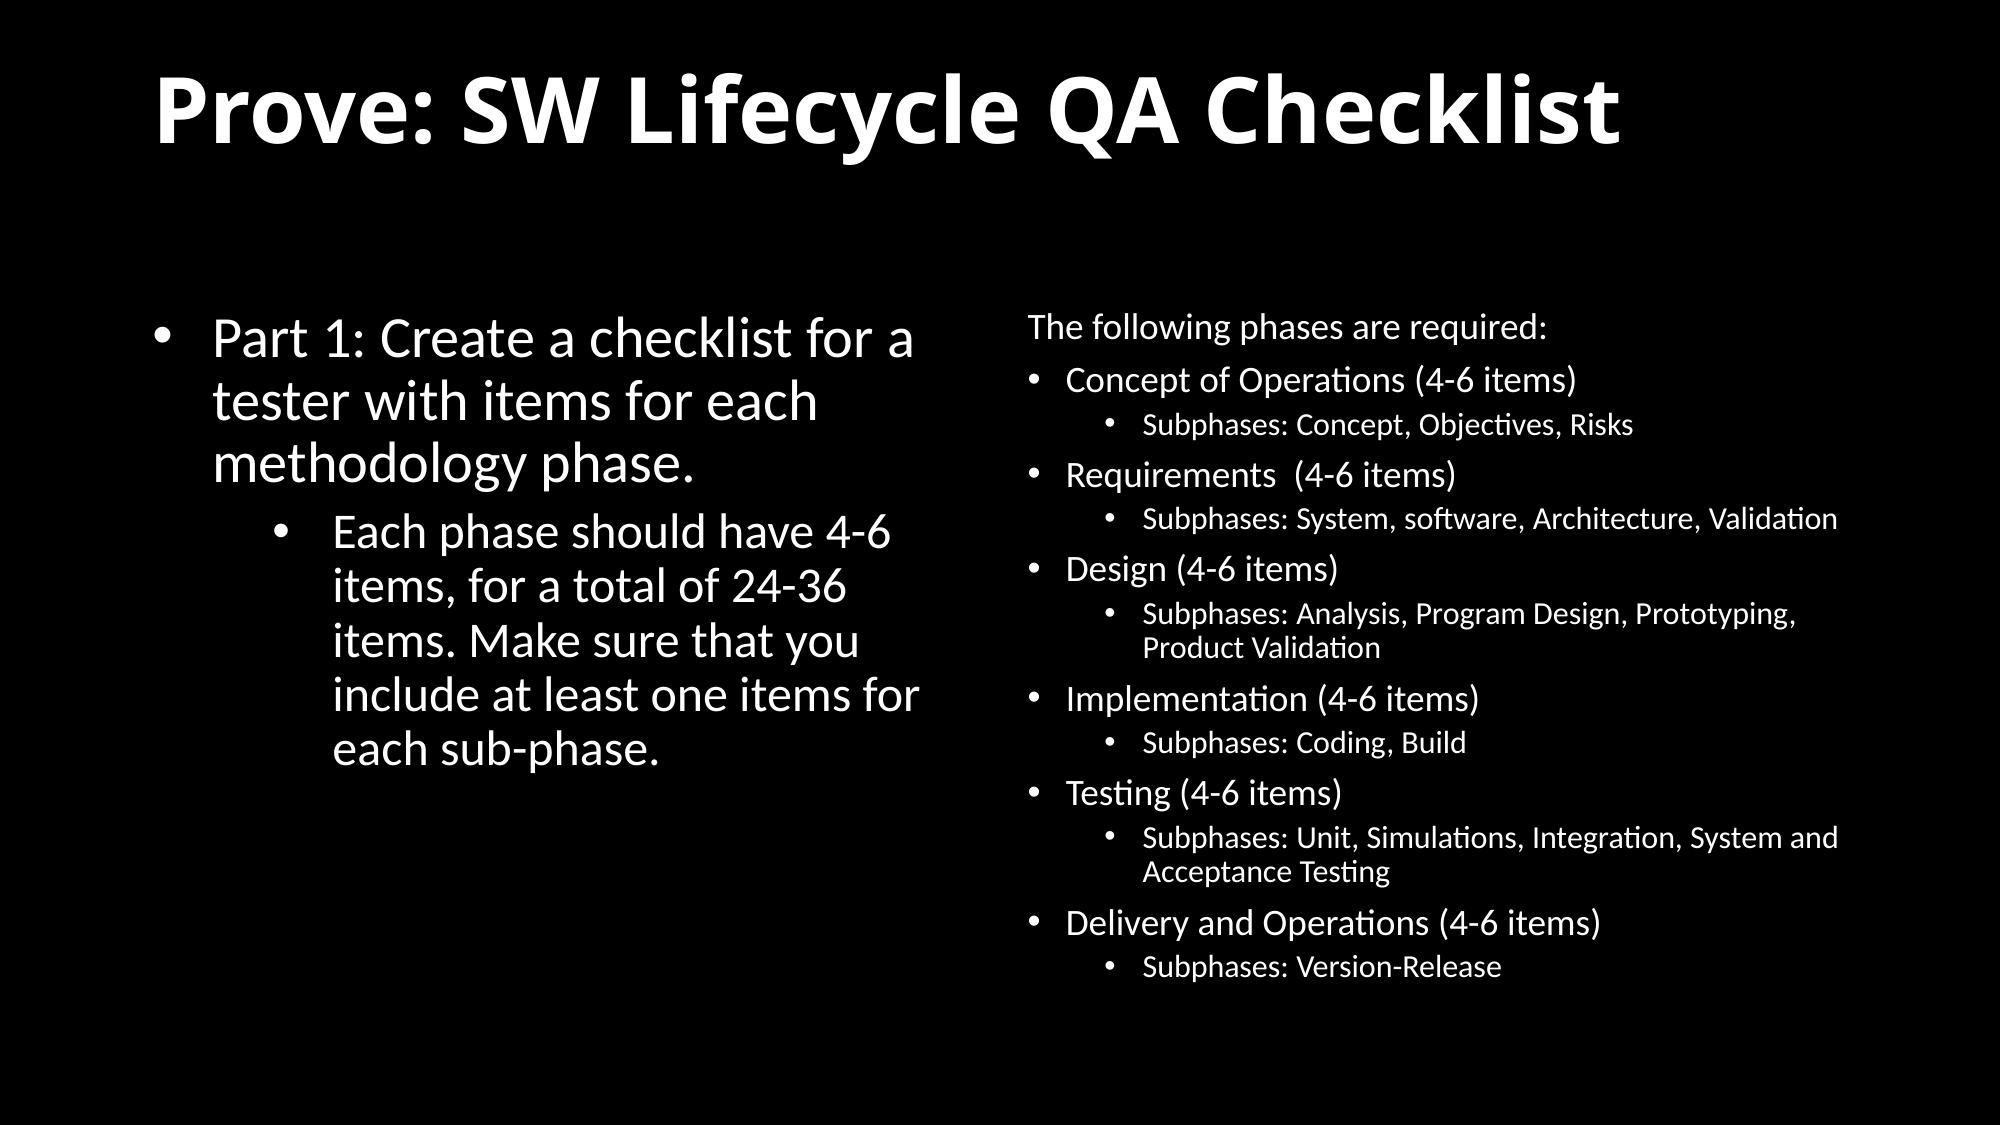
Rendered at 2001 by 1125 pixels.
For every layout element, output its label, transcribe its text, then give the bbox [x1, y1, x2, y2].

list Part 1: Create a checklist for a tester with items for each methodology phase. Each phase should have 4-6 items, for a total of 24-36 items. Make sure that you include at least one items for each sub-phase. [137, 299, 988, 1014]
title Prove: SW Lifecycle QA Checklist [137, 59, 1863, 278]
list The following phases are required: Concept of Operations (4-6 items) Subphases: Concept, Objectives, Risks Requirements (4-6 items) Subphases: System, software, Architecture, Validation Design (4-6 items) Subphases: Analysis, Program Design, Prototyping, Product Validation Implementation (4-6 items) Subphases: Coding, Build Testing (4-6 items) Subphases: Unit, Simulations, Integration, System and Acceptance Testing Delivery and Operations (4-6 items) Subphases: Version-Release [1012, 299, 1863, 1014]
